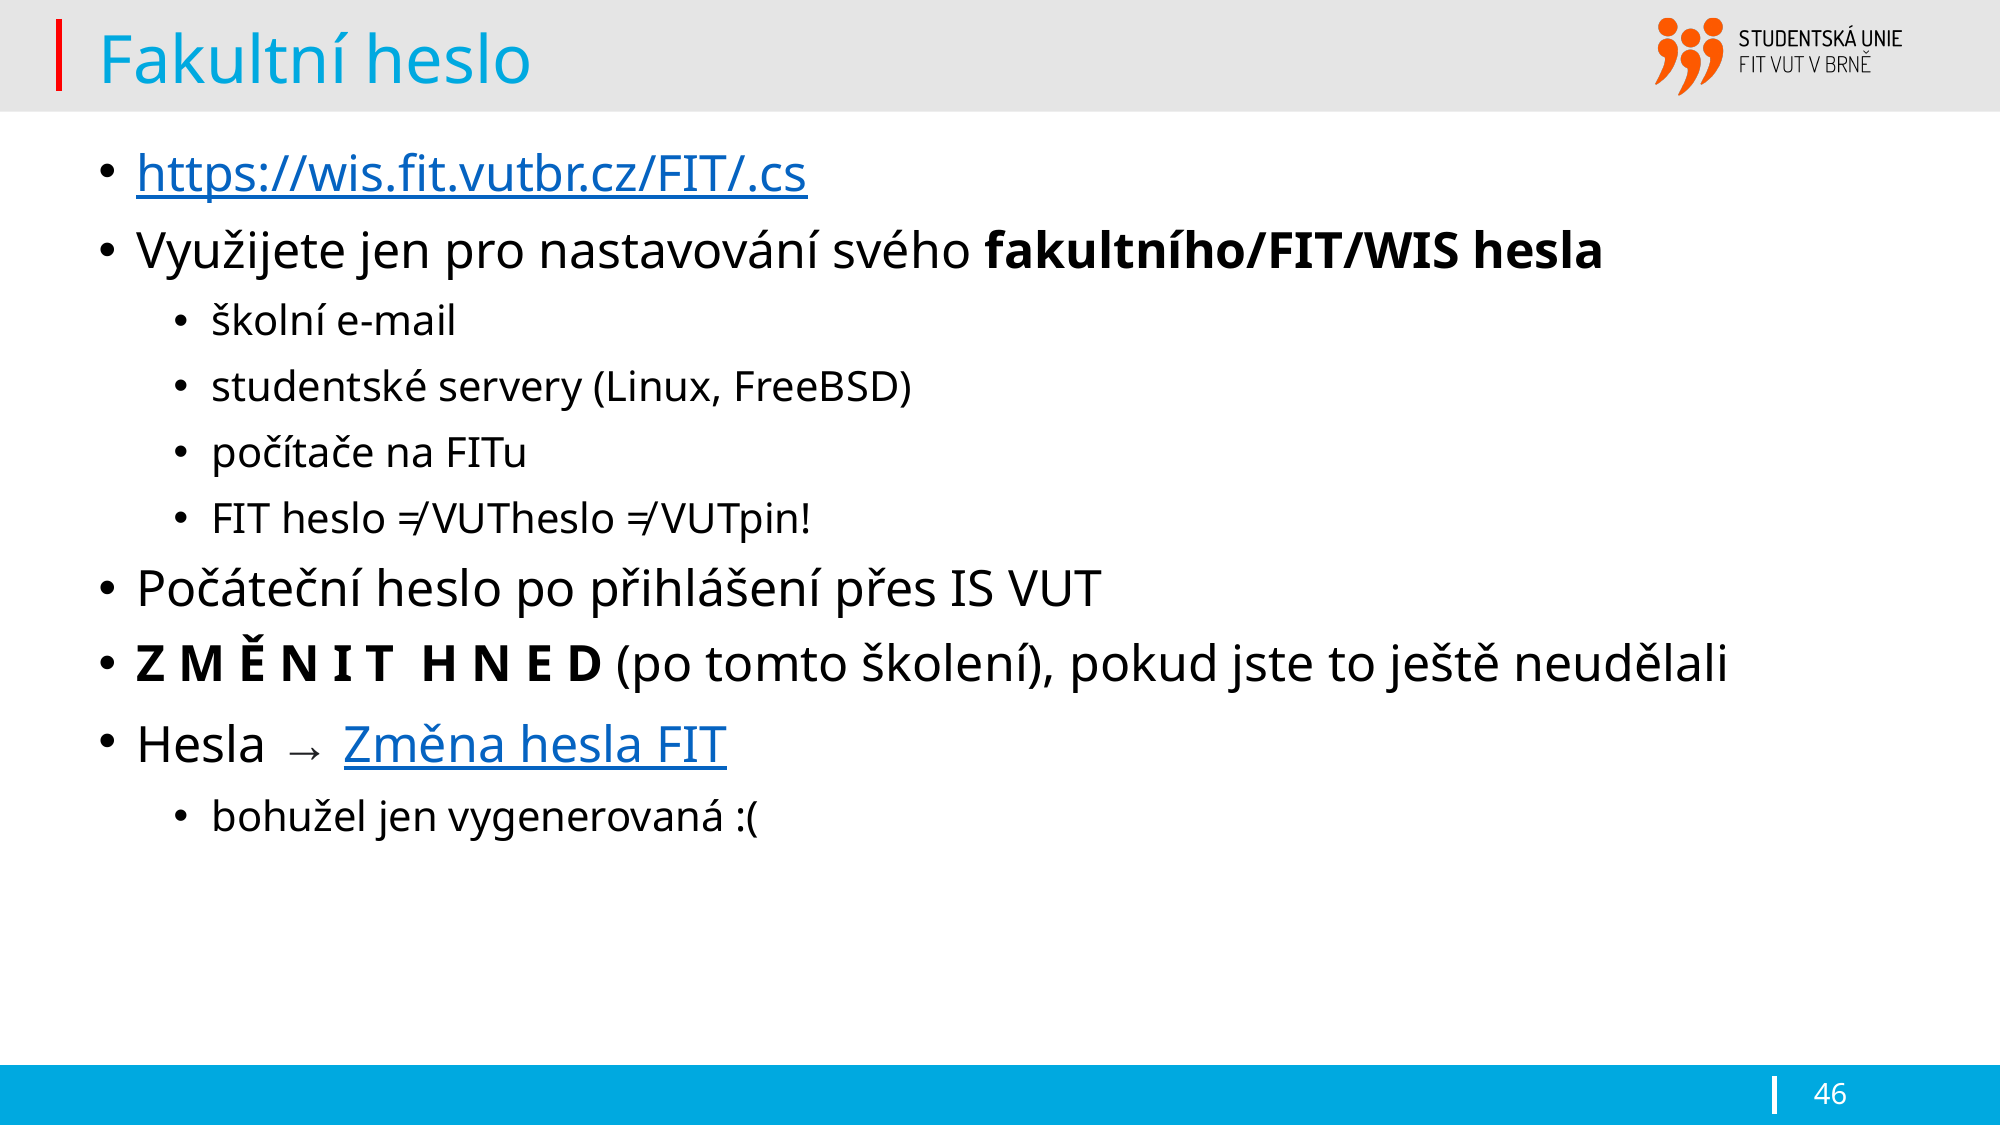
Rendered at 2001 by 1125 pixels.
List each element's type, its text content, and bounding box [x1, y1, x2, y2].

slide_number 46 [1787, 1076, 1863, 1114]
list https://wis.fit.vutbr.cz/FIT/.cs Využijete jen pro nastavování svého fakultního/FIT/WIS hesla školní e-mail studentské servery (Linux, FreeBSD) počítače na FITu FIT heslo ≠ VUTheslo ≠ VUTpin! Počáteční heslo po přihlášení přes IS VUT Z M Ě N I T H N E D (po tomto školení), pokud jste to ještě neudělali Hesla → Změna hesla FIT bohužel jen vygenerovaná :( [83, 135, 1911, 1046]
title Fakultní heslo [83, 11, 2000, 112]
